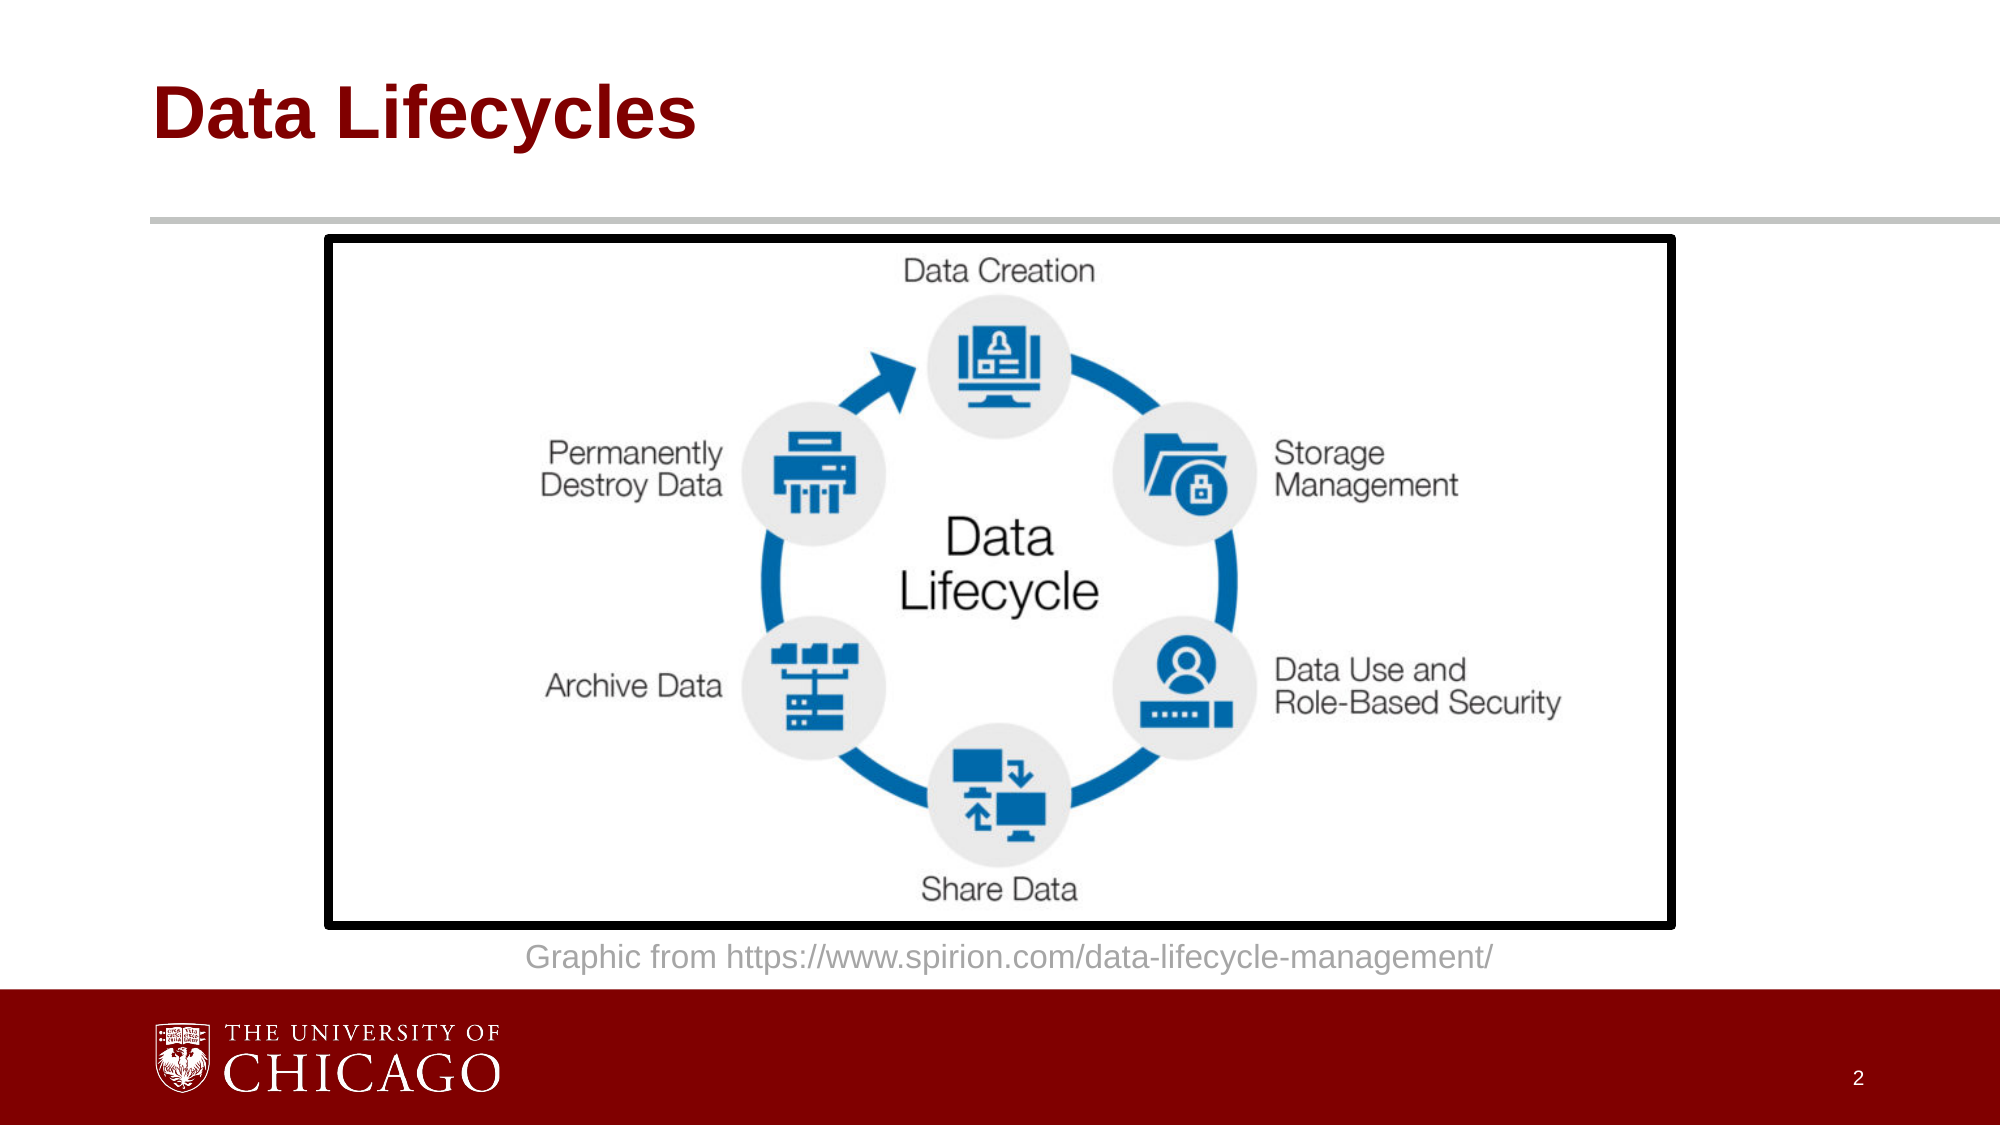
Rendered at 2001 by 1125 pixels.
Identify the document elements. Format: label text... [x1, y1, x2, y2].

picture [332, 243, 1667, 921]
text_box Graphic from https://www.spirion.com/data-lifecycle-management/ [164, 927, 1856, 982]
slide_number 2 [1412, 1046, 1880, 1107]
title Data Lifecycles [137, 0, 1863, 218]
